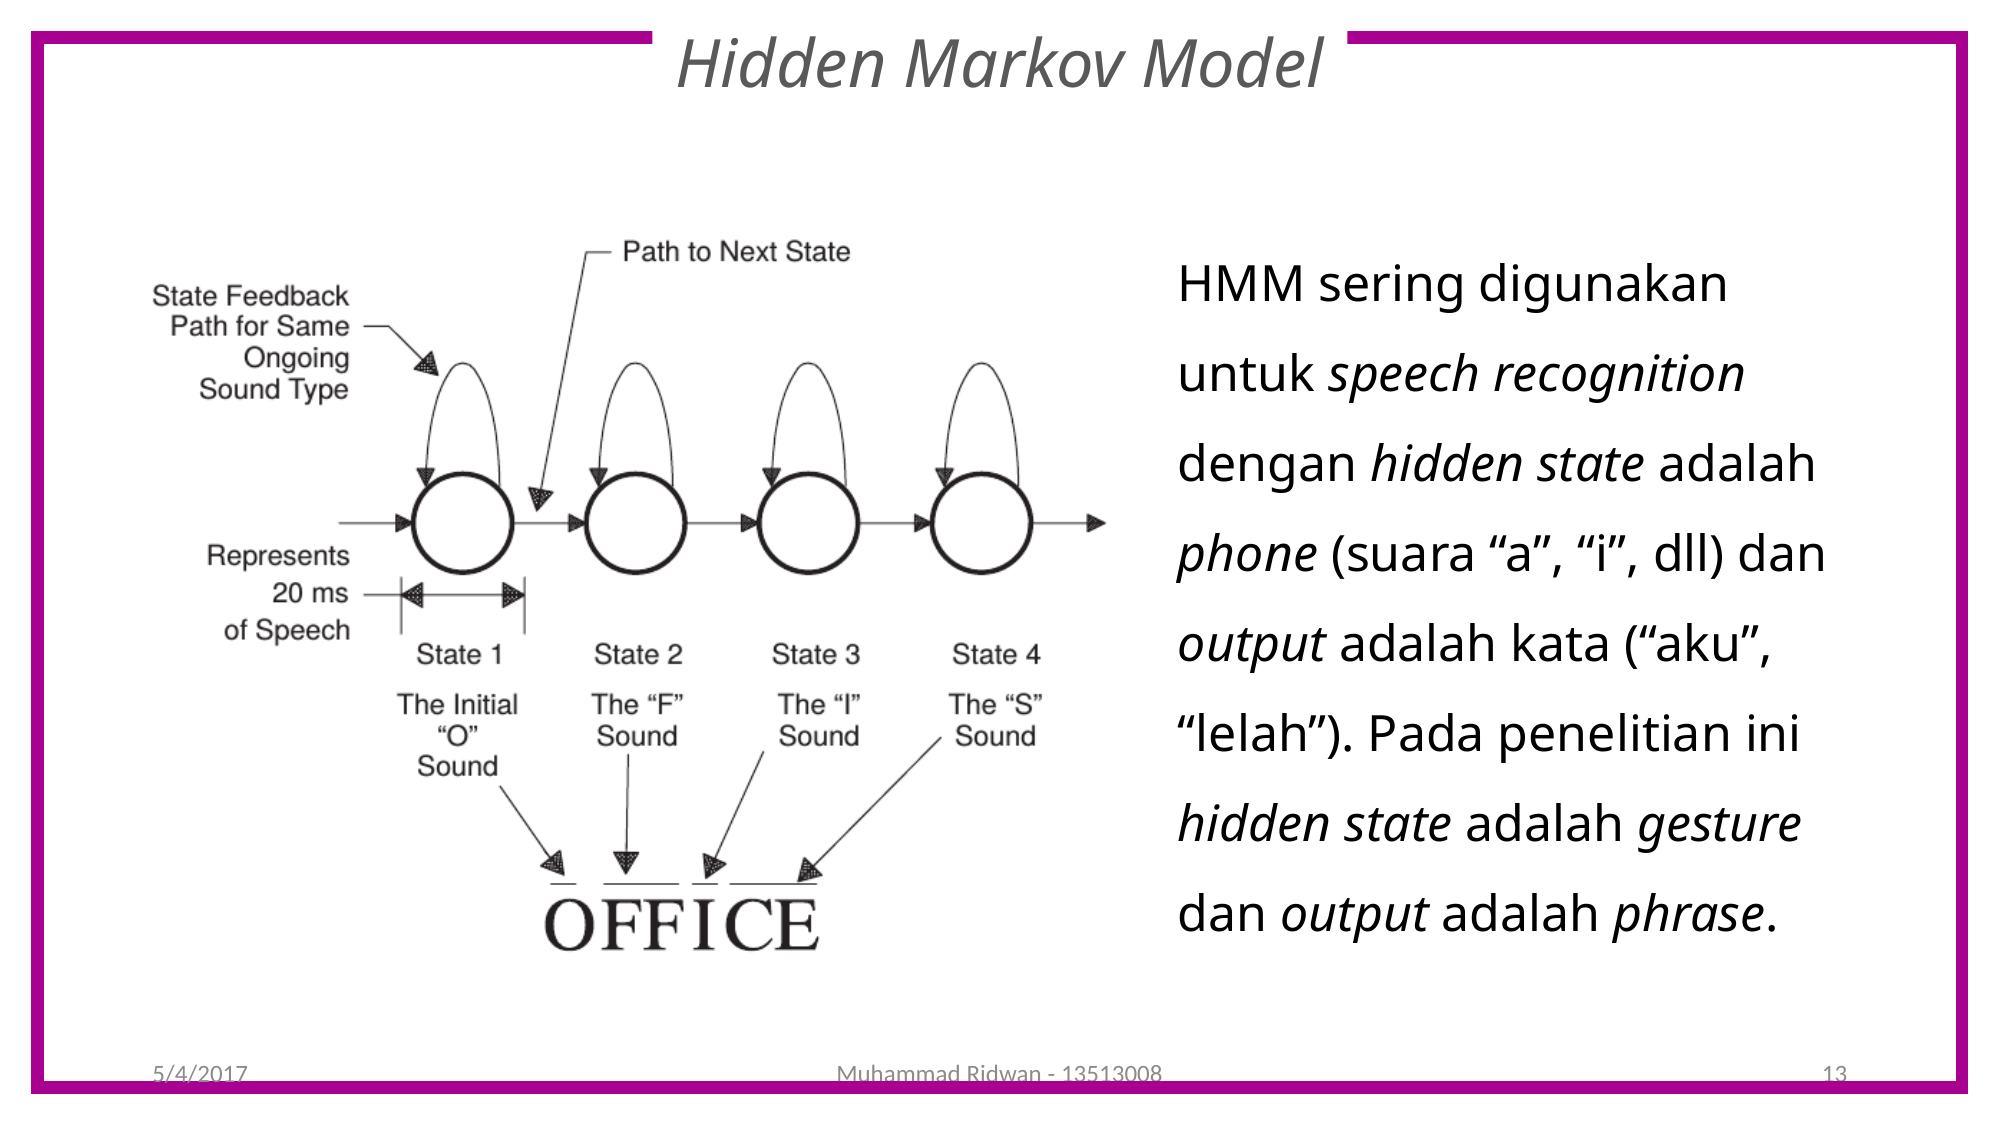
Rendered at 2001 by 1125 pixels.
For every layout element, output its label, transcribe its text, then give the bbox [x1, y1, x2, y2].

text_box Hidden Markov Model [651, 0, 1348, 124]
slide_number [137, 1042, 588, 1103]
text_box [37, 36, 1963, 1088]
picture [126, 214, 1131, 981]
text_box HMM sering digunakan untuk speech recognition dengan hidden state adalah phone (suara “a”, “i”, dll) dan output adalah kata (“aku”, “lelah”). Pada penelitian ini hidden state adalah gesture dan output adalah phrase. [1162, 214, 1891, 950]
footer Muhammad Ridwan - 13513008 [662, 1042, 1338, 1103]
slide_number 13 [1412, 1042, 1863, 1103]
